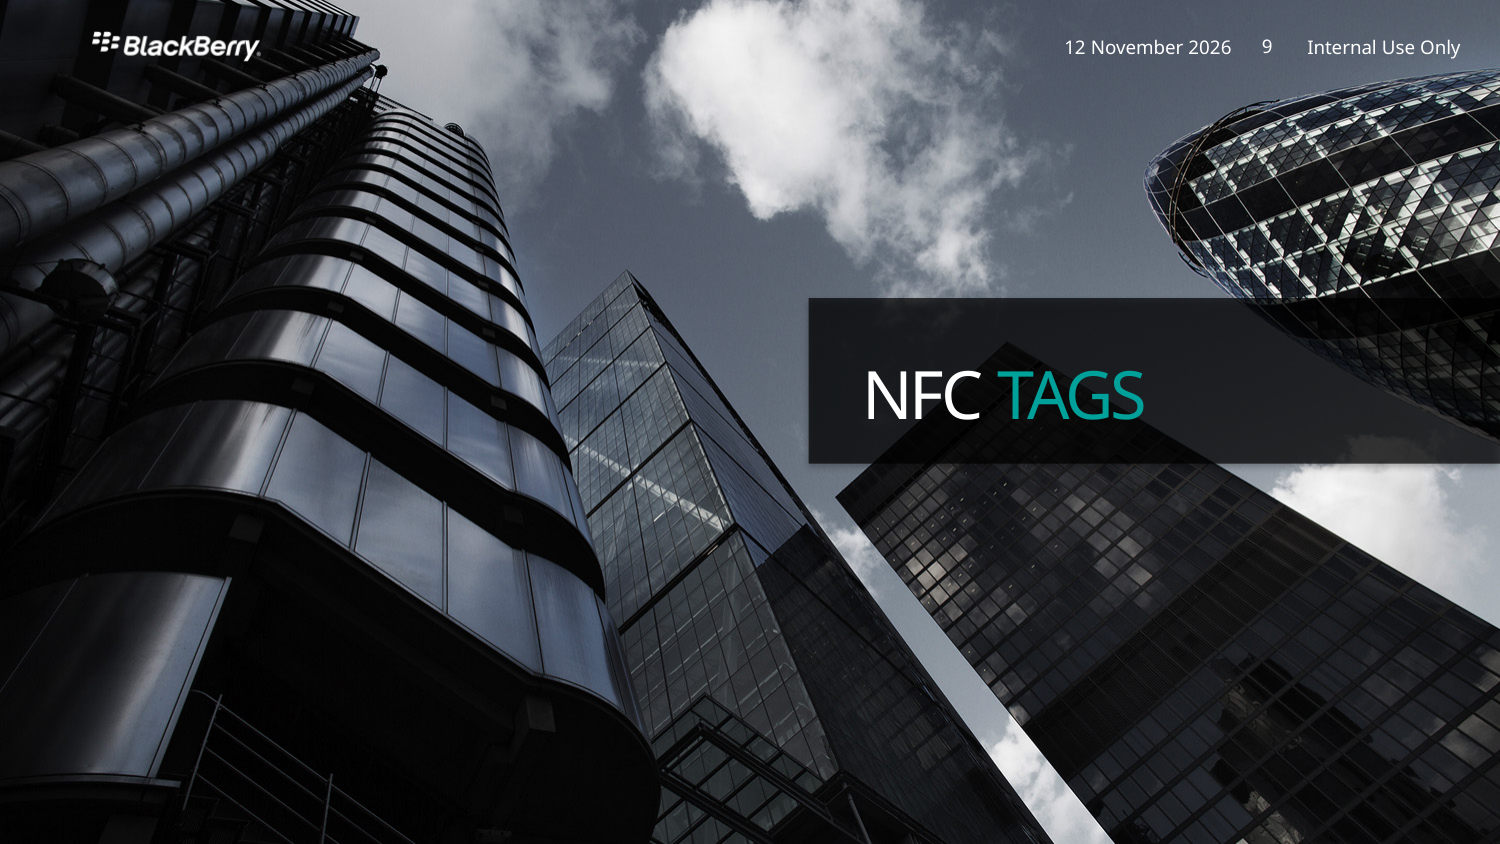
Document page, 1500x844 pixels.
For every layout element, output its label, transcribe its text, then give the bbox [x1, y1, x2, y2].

text_box NFC TAGS [847, 321, 1500, 464]
picture [0, 0, 1500, 844]
text_box [808, 297, 1500, 464]
